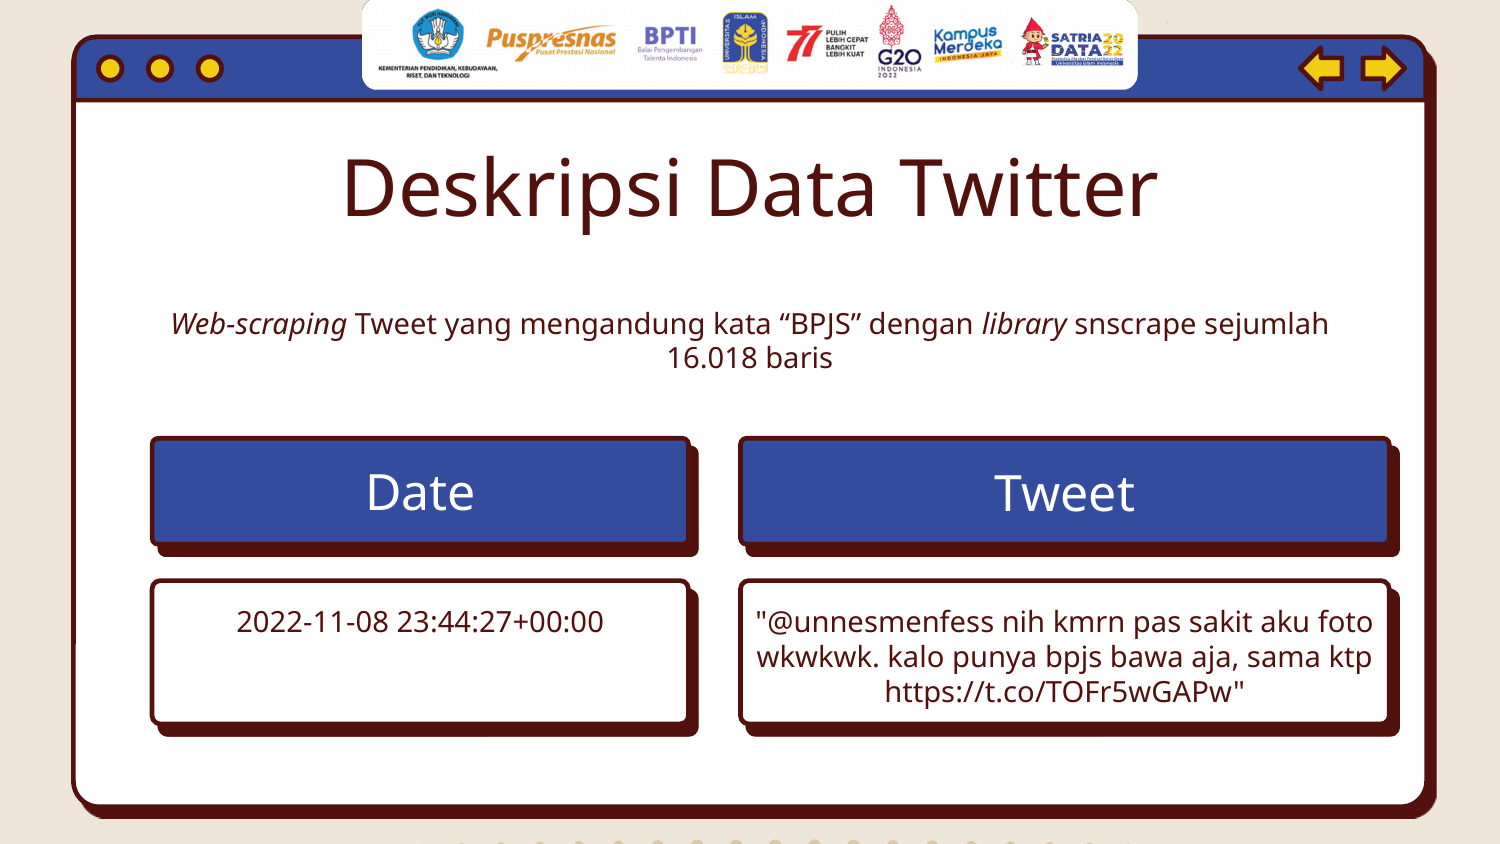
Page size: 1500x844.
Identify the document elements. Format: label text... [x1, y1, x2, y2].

text_box [1363, 47, 1405, 90]
text_box [740, 580, 1389, 587]
text_box [152, 699, 689, 724]
picture [362, 0, 1138, 91]
text_box [152, 438, 689, 545]
subtitle 2022-11-08 23:44:27+00:00 [152, 587, 689, 699]
subtitle "@unnesmenfess nih kmrn pas sakit aku foto wkwkwk. kalo punya bpjs bawa aja, sama ktp https://t.co/TOFr5wGAPw" [728, 587, 1402, 699]
title Date [225, 457, 616, 524]
text_box [740, 699, 1390, 724]
title Deskripsi Data Twitter [119, 127, 1381, 242]
text_box [740, 438, 1390, 545]
title Tweet [829, 458, 1301, 525]
text_box [152, 580, 688, 587]
text_box [1300, 47, 1342, 90]
subtitle Web-scraping Tweet yang mengandung kata “BPJS” dengan library snscrape sejumlah 16.018 baris [152, 293, 1348, 387]
